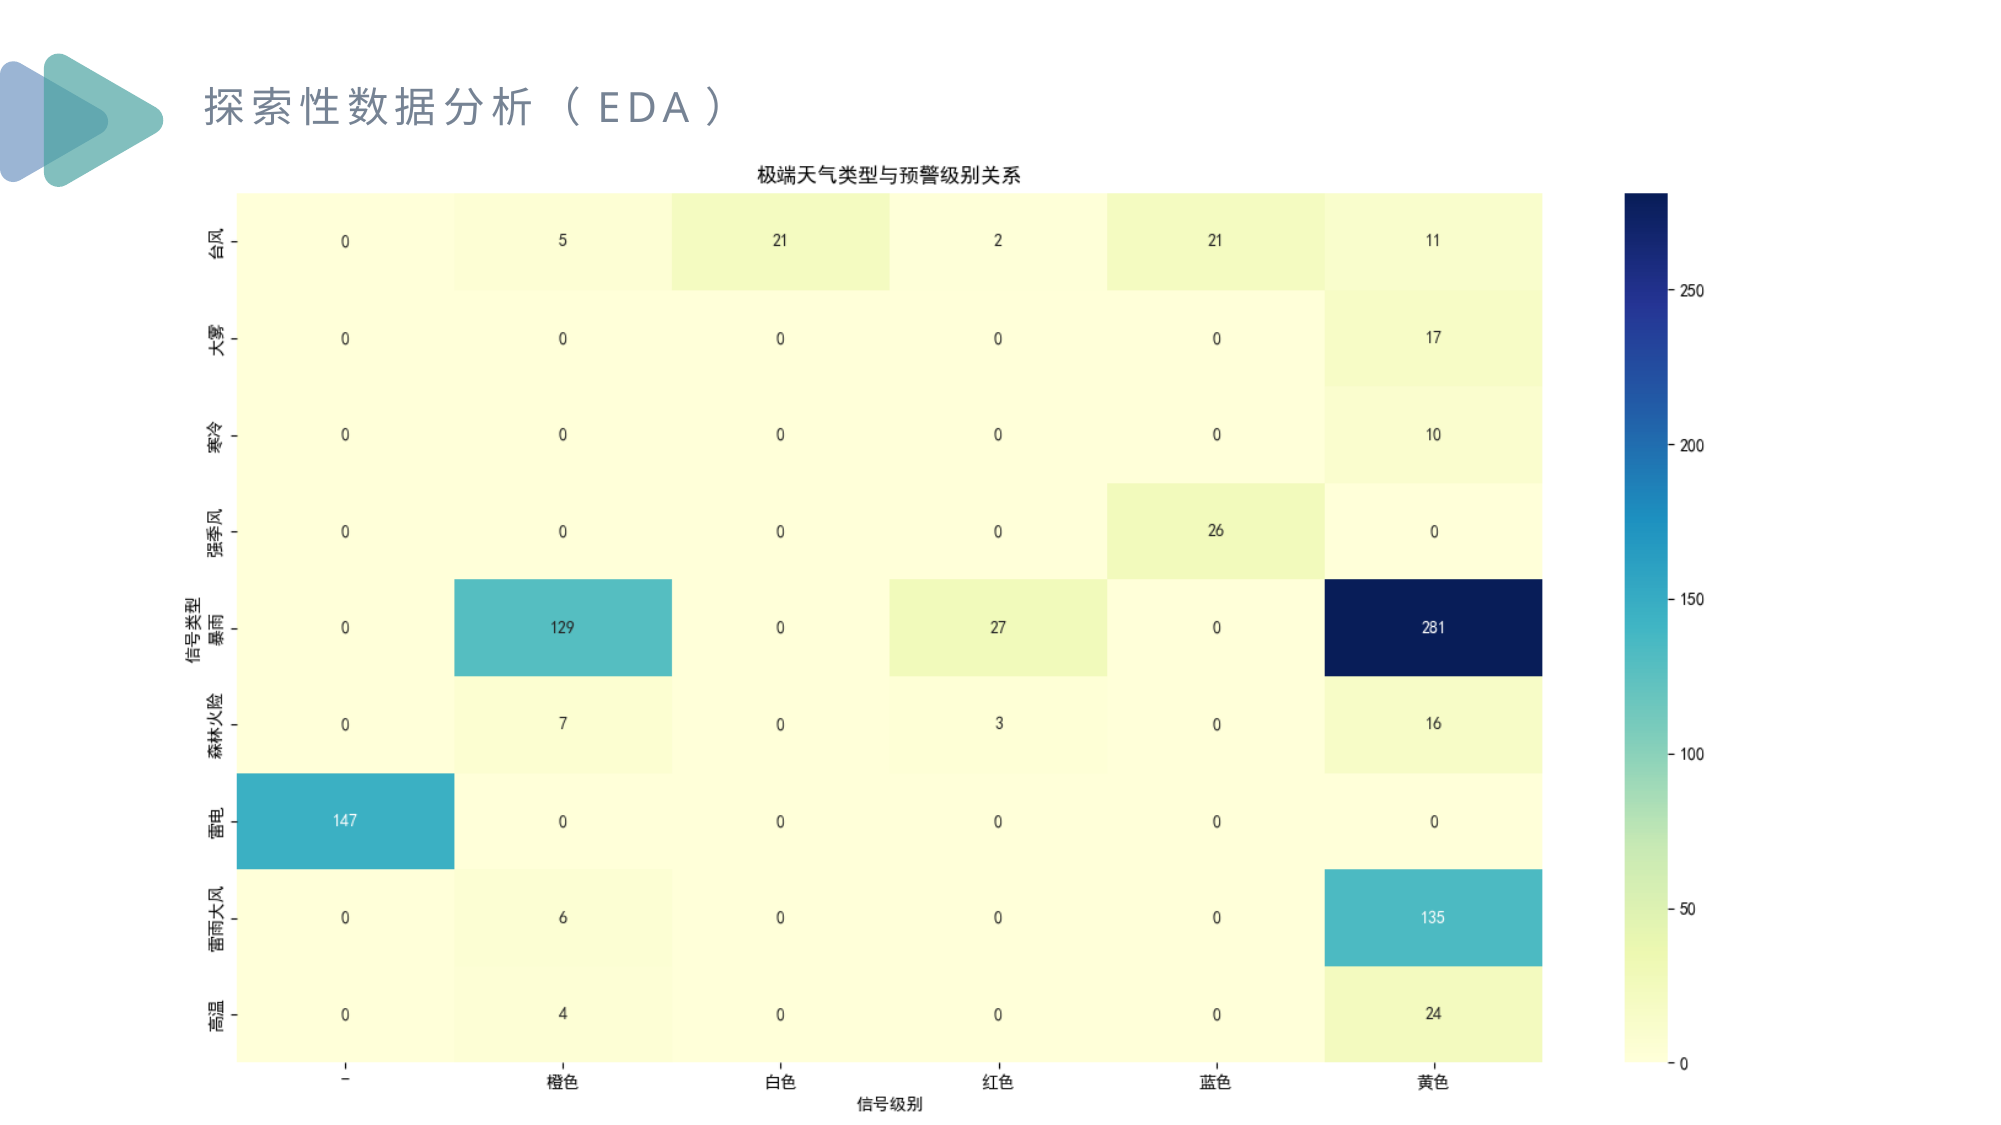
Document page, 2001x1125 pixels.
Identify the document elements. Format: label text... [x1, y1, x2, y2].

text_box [0, 49, 166, 191]
text_box 探索性数据分析（EDA） [188, 73, 763, 139]
picture [173, 154, 1717, 1125]
